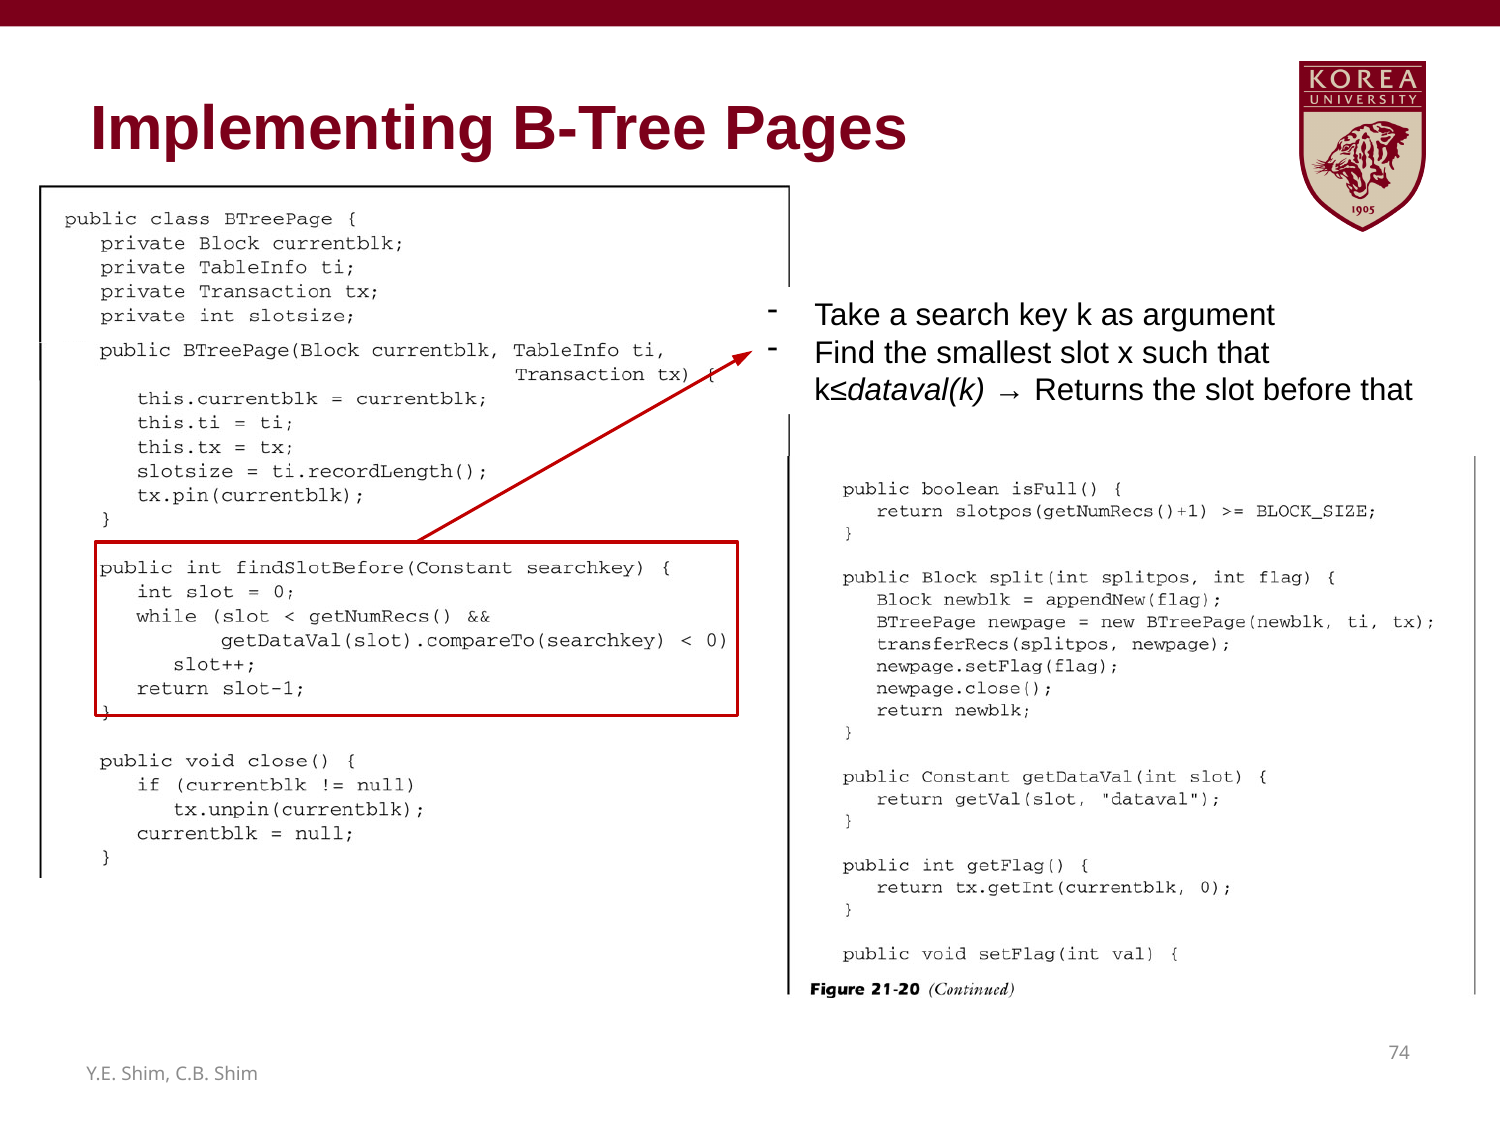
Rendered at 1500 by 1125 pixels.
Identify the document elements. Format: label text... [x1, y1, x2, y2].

title Implementing B-Tree Pages [75, 30, 1425, 219]
picture [786, 456, 1476, 998]
picture [39, 185, 790, 342]
slide_number 73 [1074, 1023, 1425, 1084]
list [39, 342, 791, 878]
text_box Take a search key k as argument Find the smallest slot x such that k≤dataval(k) → Returns the slot before that [790, 287, 1454, 415]
picture [1299, 61, 1426, 232]
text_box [416, 351, 753, 543]
